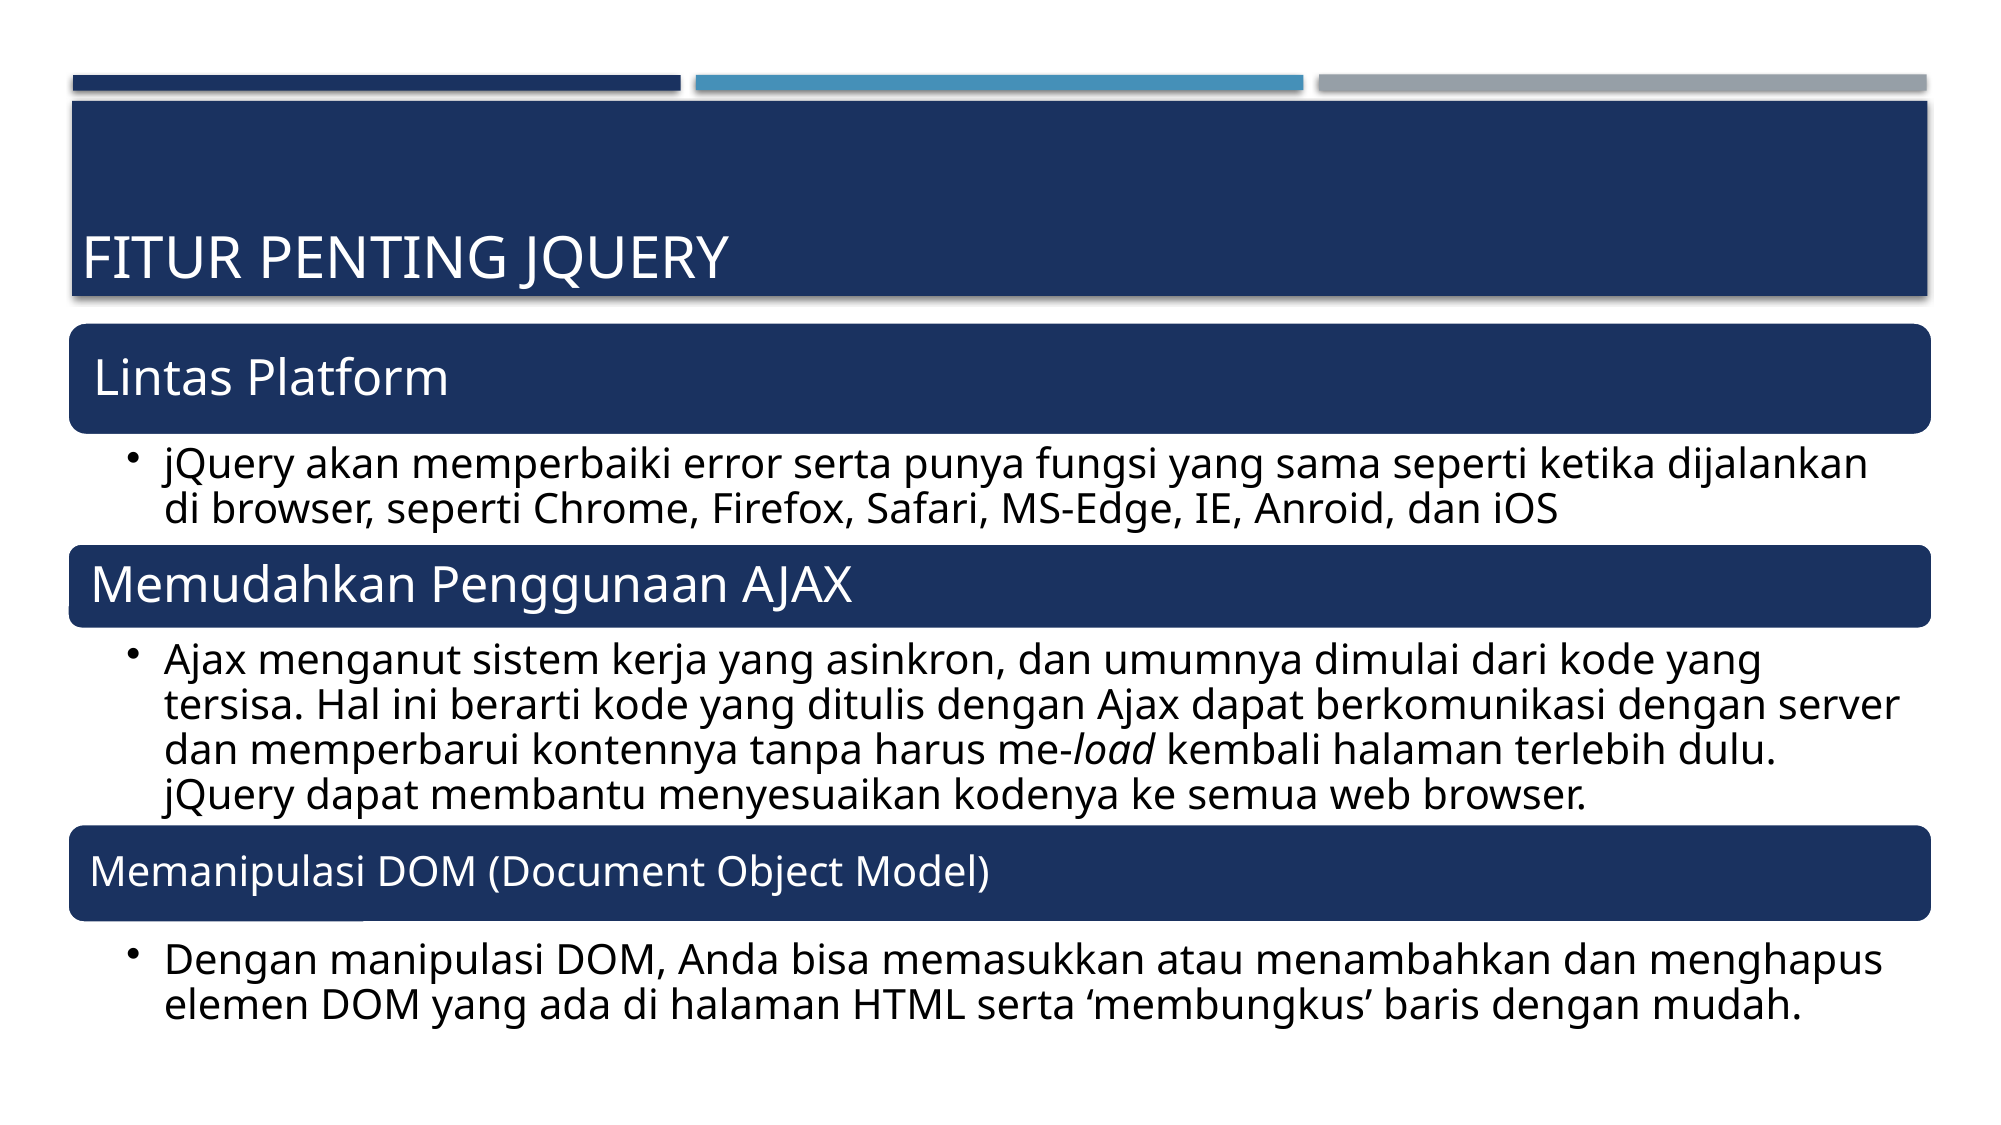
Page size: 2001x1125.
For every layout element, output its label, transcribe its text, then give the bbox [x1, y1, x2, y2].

title Fitur penting jquery [66, 131, 1877, 295]
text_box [66, 296, 1934, 1125]
